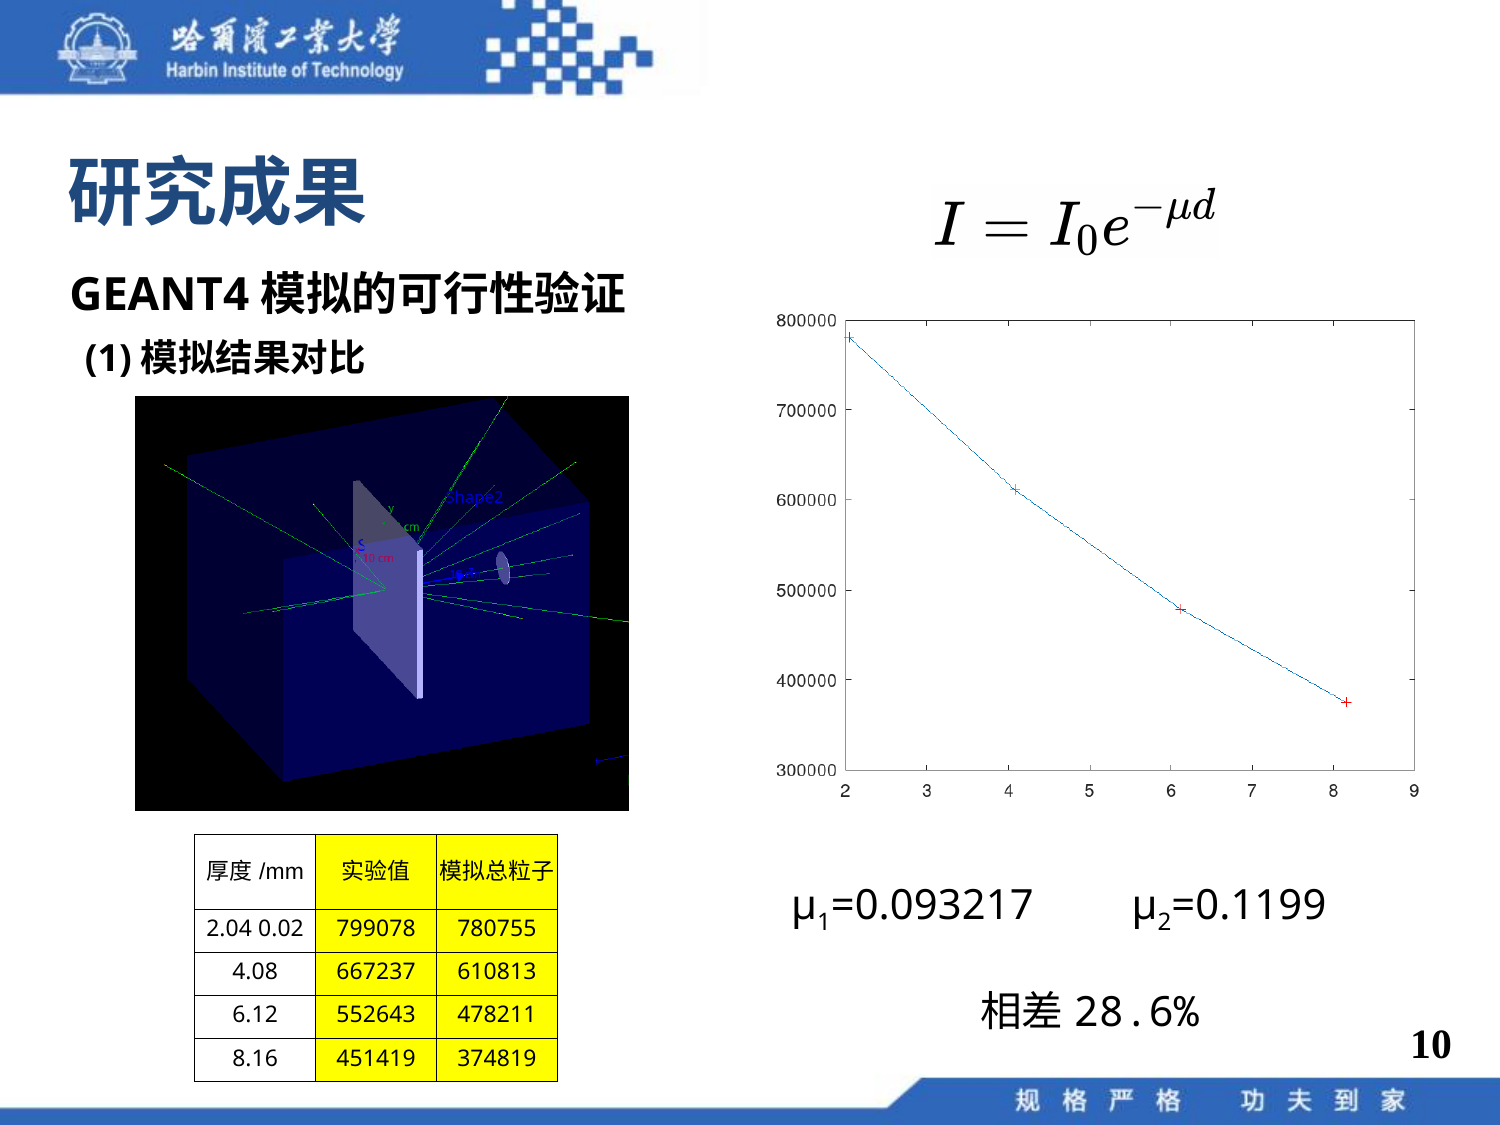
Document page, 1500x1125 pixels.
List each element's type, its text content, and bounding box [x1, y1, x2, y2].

table_cell 451419 [316, 1039, 436, 1081]
table_cell 667237 [316, 953, 436, 995]
text_box μ1=0.093217 [776, 842, 1081, 943]
picture [0, 1, 1500, 1125]
table_cell 4.08 [195, 953, 315, 995]
table_cell 799078 [316, 910, 436, 952]
table_cell 6.12 [195, 996, 315, 1038]
table_cell 478211 [437, 996, 557, 1038]
table_header 实验值 [316, 835, 436, 909]
table_cell 610813 [437, 953, 557, 995]
text_box GEANT4模拟的可行性验证 [54, 257, 773, 337]
slide_number 10 [1116, 1011, 1468, 1072]
table_cell 780755 [437, 910, 557, 952]
text_box μ2=0.1199 [1116, 842, 1386, 943]
table_cell 374819 [437, 1039, 557, 1081]
text_box 研究成果 [53, 137, 590, 242]
table_cell 2.04 0.02 [195, 910, 315, 952]
text_box 相差28.6% [965, 952, 1219, 1042]
table_header 模拟总粒子 [437, 835, 557, 909]
table_header 厚度/mm [195, 835, 315, 909]
table_cell 8.16 [195, 1039, 315, 1081]
table_cell 552643 [316, 996, 436, 1038]
text_box (1)模拟结果对比 [70, 326, 432, 386]
